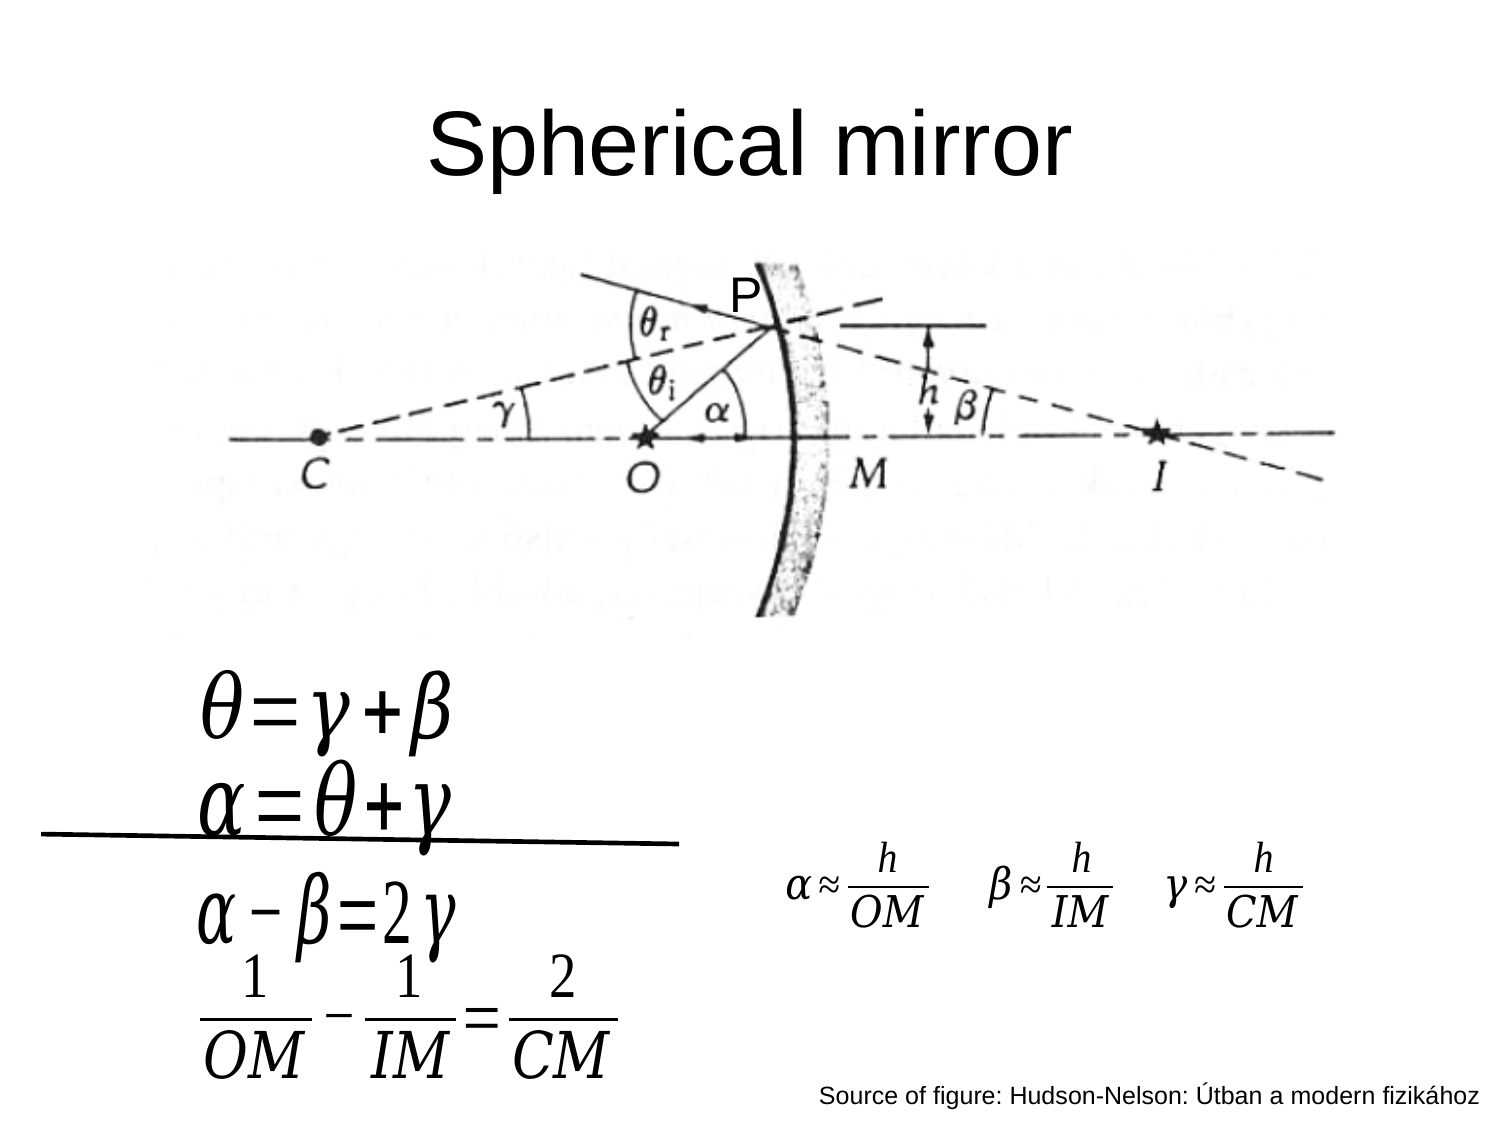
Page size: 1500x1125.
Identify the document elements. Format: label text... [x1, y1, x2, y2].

picture [147, 211, 1389, 637]
title Spherical mirror [75, 45, 1425, 233]
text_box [41, 833, 680, 845]
text_box Source of figure: Hudson-Nelson: Útban a modern fizikához [804, 1072, 1497, 1118]
